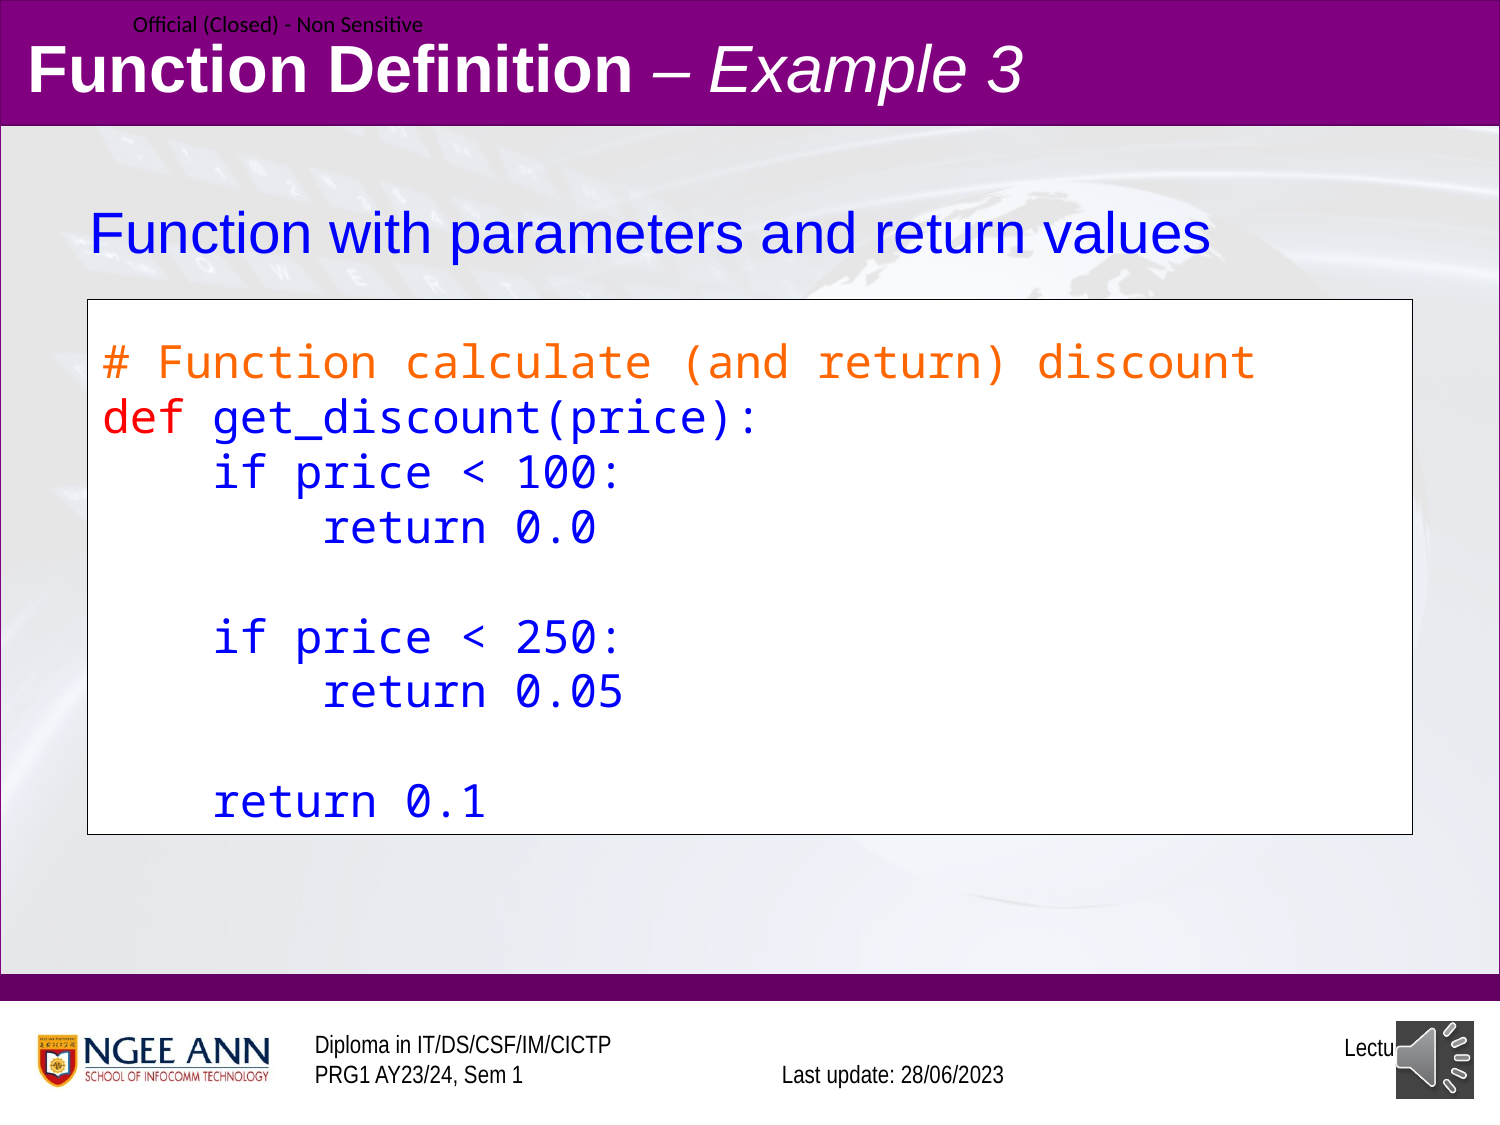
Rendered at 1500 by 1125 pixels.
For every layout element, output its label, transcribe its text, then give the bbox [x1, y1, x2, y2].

picture [1394, 1019, 1476, 1101]
title Function Definition – Example 3 [12, 19, 1488, 113]
picture [12, 1012, 294, 1109]
text_box # Function calculate (and return) discount def get_discount(price): if price < 100: return 0.0 if price < 250: return 0.05 return 0.1 [87, 299, 1413, 835]
text_box Function with parameters and return values [75, 187, 1375, 273]
